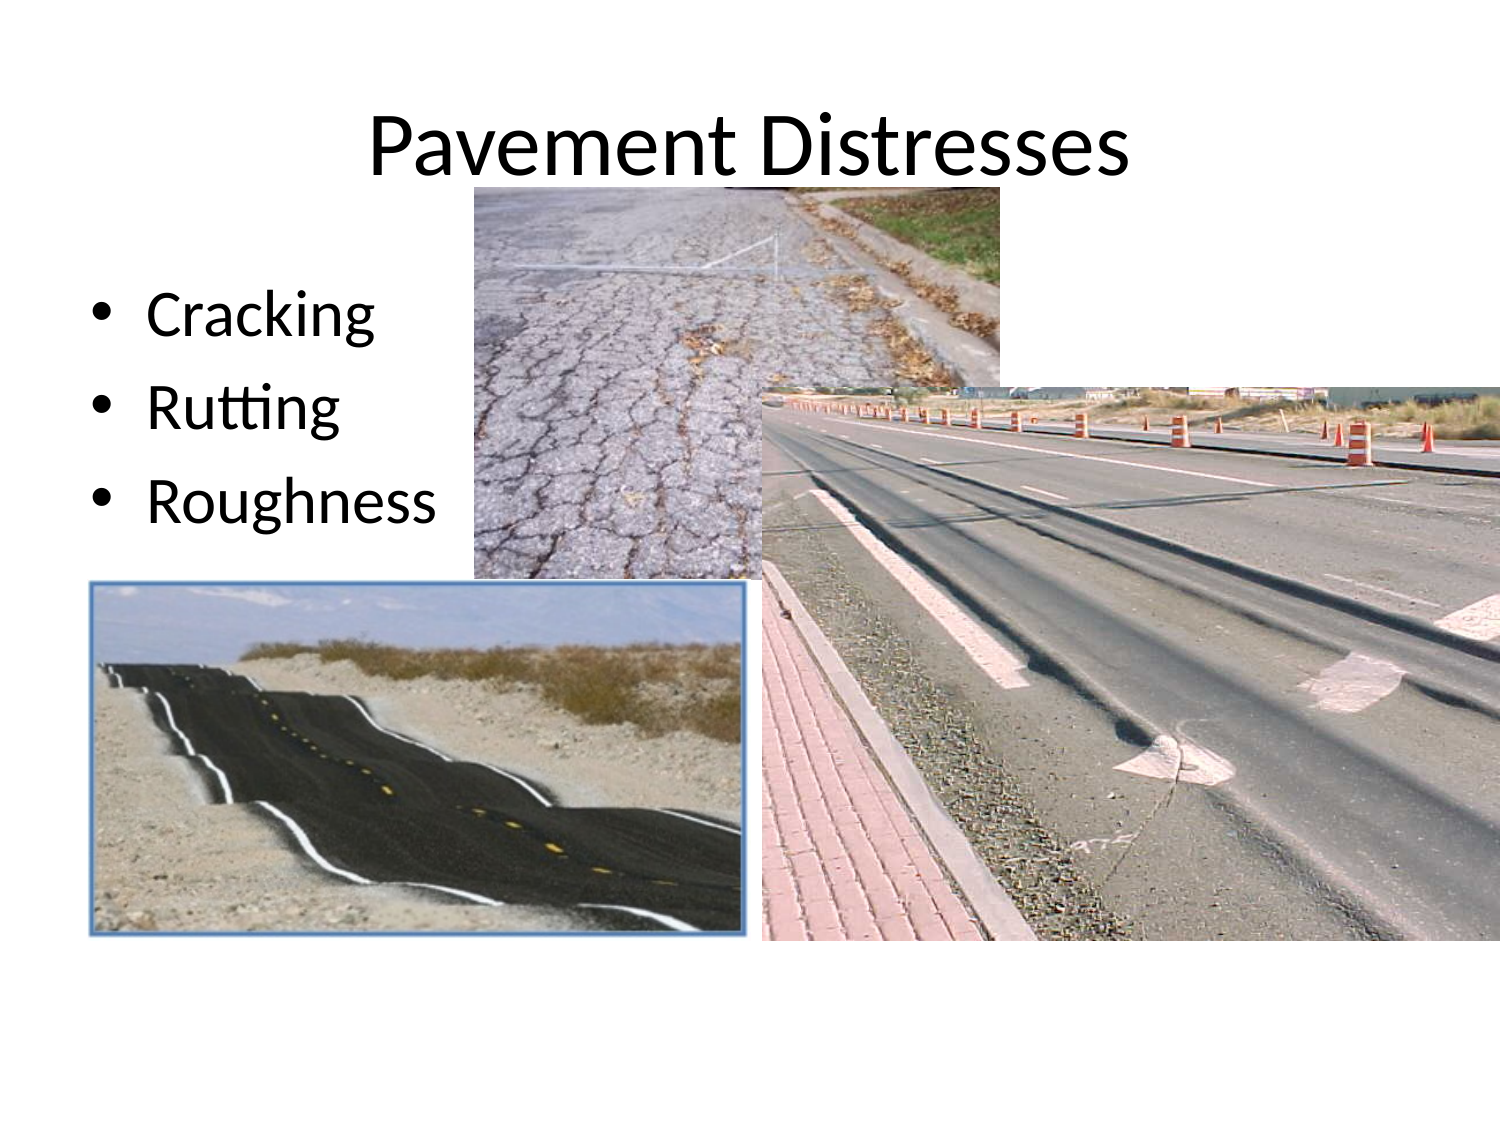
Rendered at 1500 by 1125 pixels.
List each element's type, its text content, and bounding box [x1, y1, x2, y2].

title Pavement Distresses [75, 45, 1425, 233]
list Cracking Rutting Roughness [75, 262, 1425, 1005]
picture [87, 187, 1500, 942]
